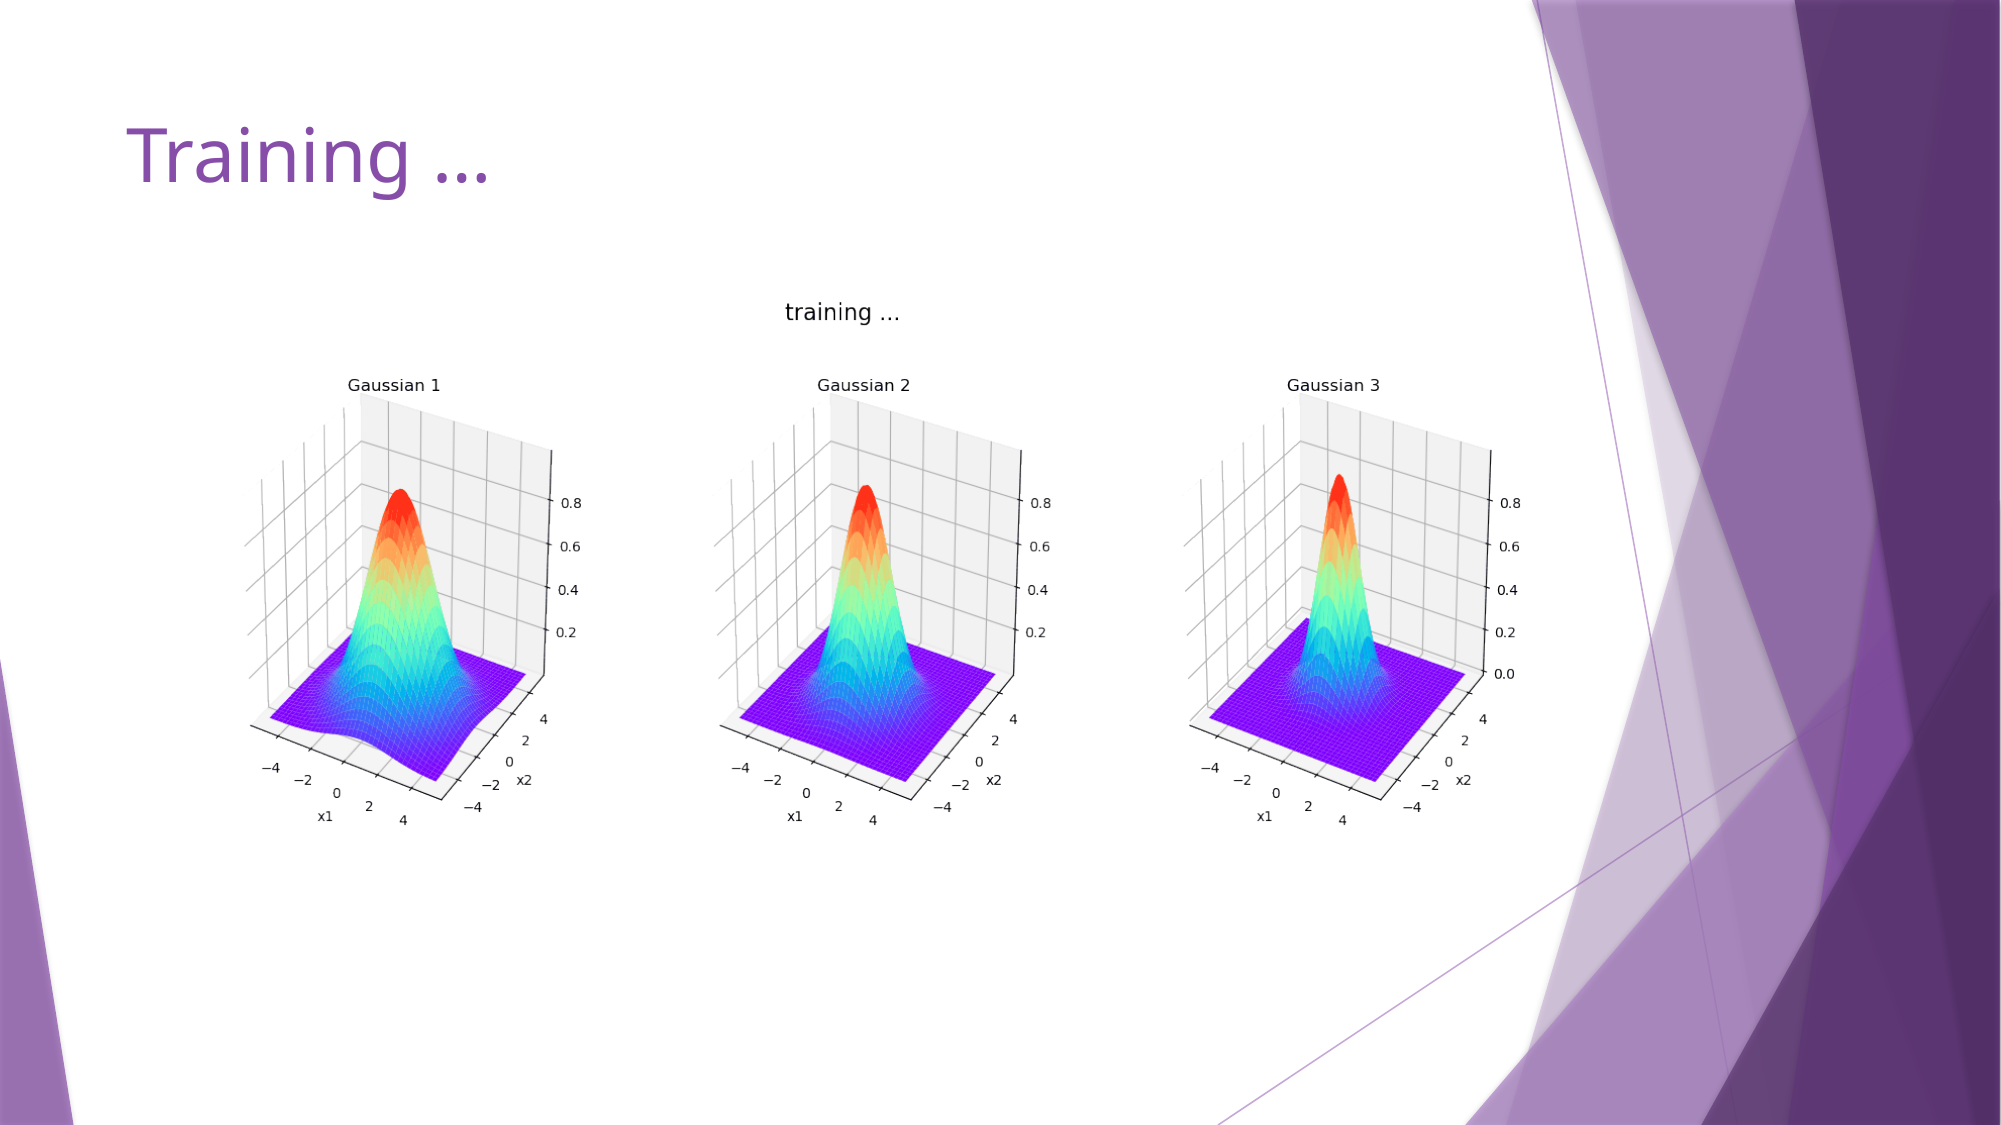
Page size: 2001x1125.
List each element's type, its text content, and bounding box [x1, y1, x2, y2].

title Training … [111, 99, 1522, 287]
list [0, 289, 1701, 896]
